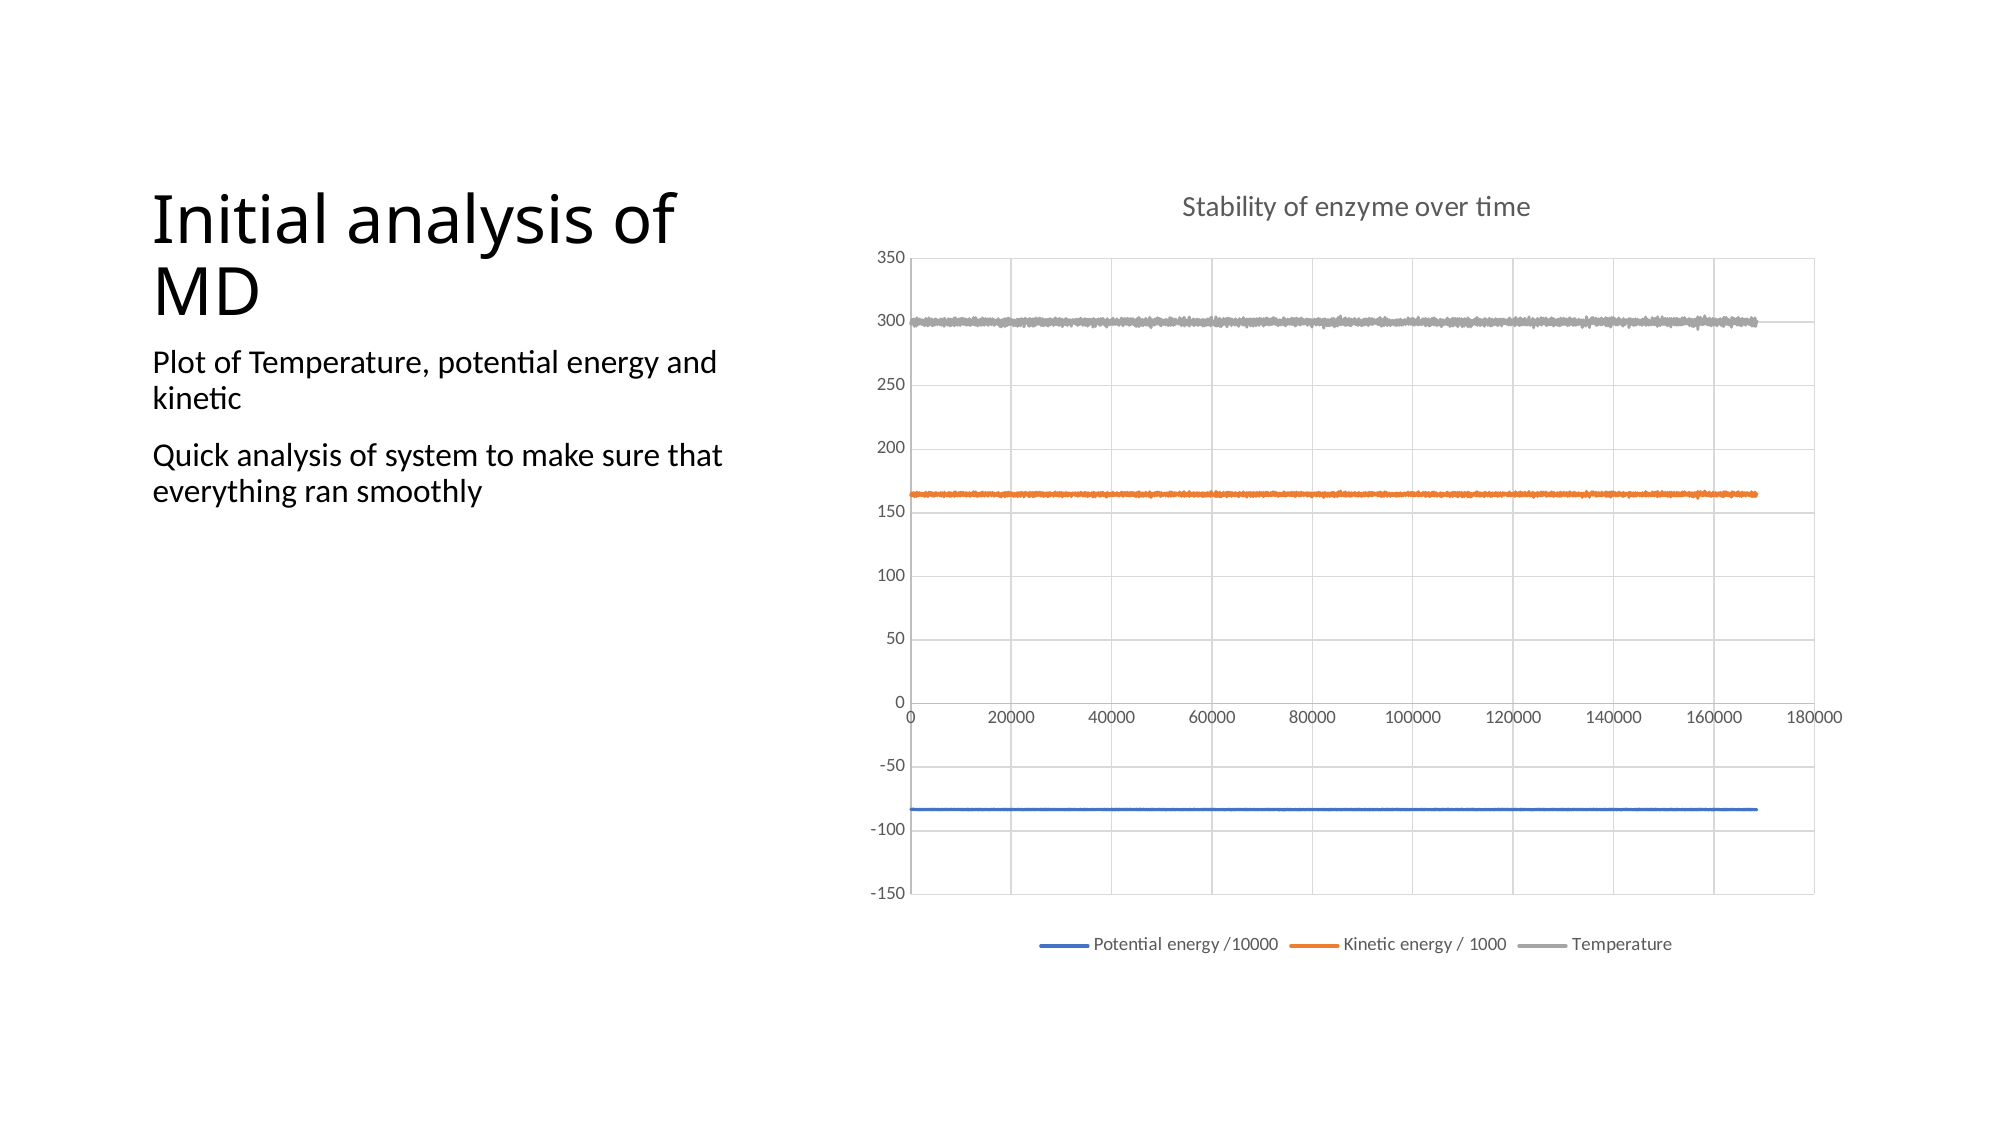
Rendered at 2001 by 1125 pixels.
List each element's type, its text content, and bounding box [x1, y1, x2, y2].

chart [850, 161, 1863, 962]
title Initial analysis of MD [137, 75, 783, 337]
list Plot of Temperature, potential energy and kinetic Quick analysis of system to make sure that everything ran smoothly [137, 337, 783, 963]
